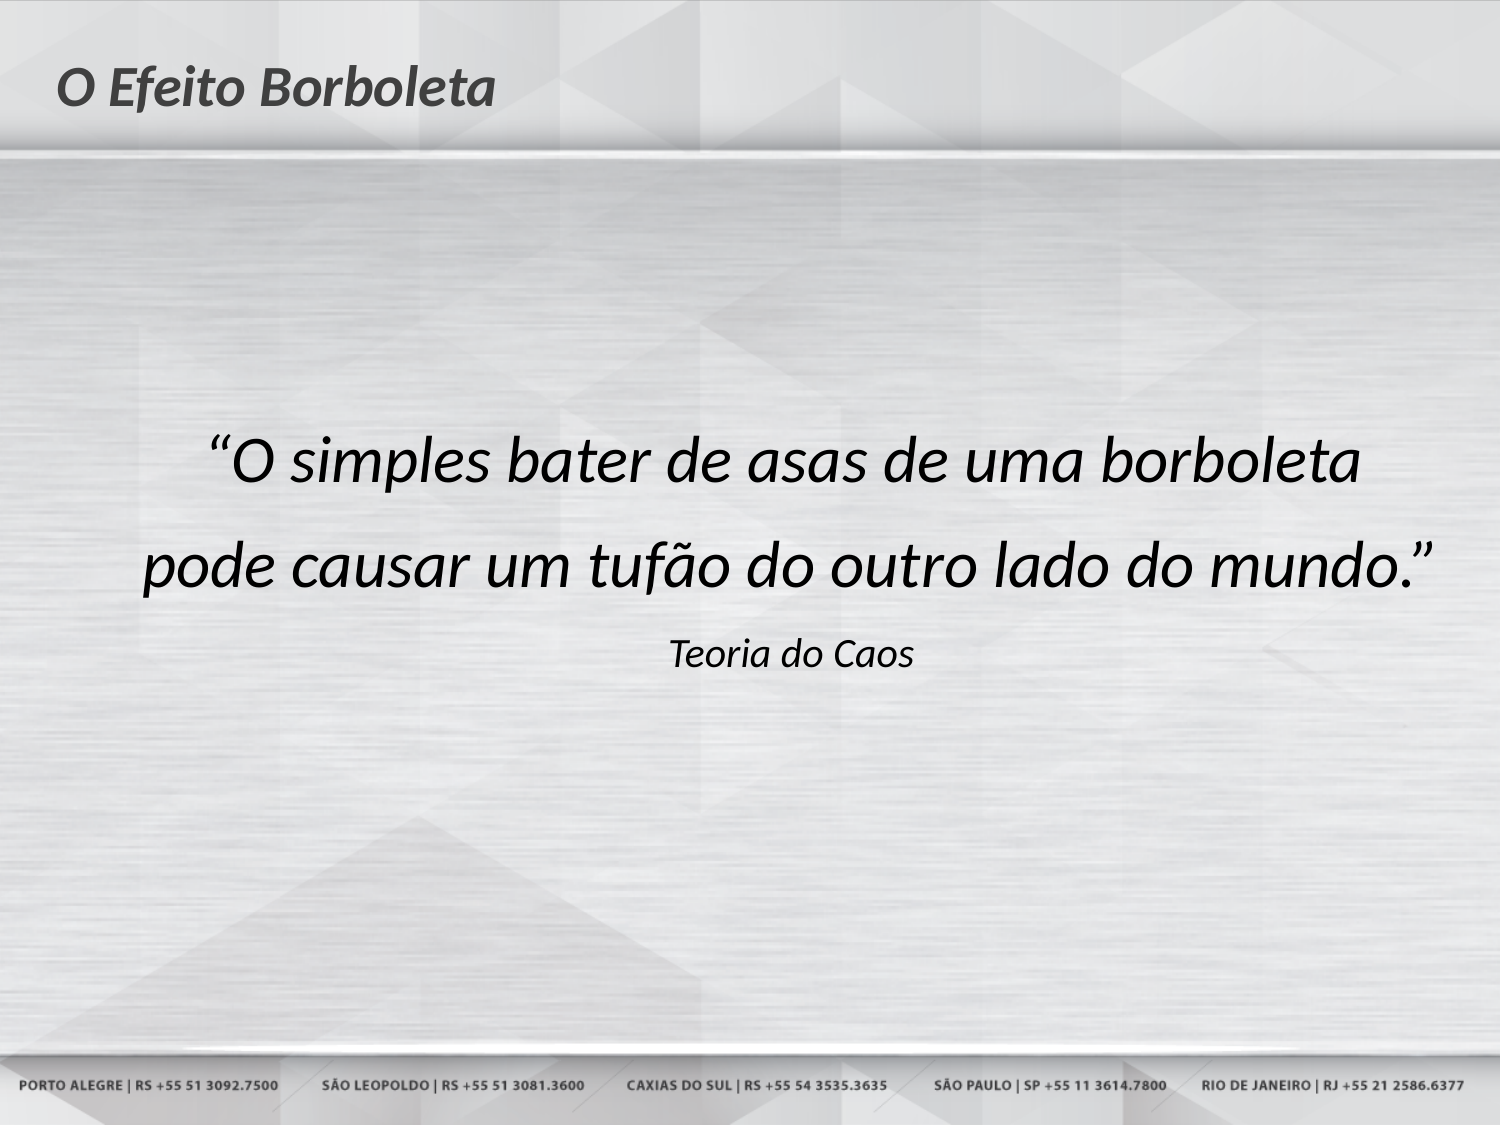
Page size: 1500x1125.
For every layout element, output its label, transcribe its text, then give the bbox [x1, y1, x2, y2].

picture [0, 0, 1500, 1125]
text_box [120, 411, 1480, 601]
list “O simples bater de asas de uma borboleta pode causar um tufão do outro lado do mundo.” Teoria do Caos [112, 408, 1471, 598]
title O Efeito Borboleta [41, 30, 1459, 126]
